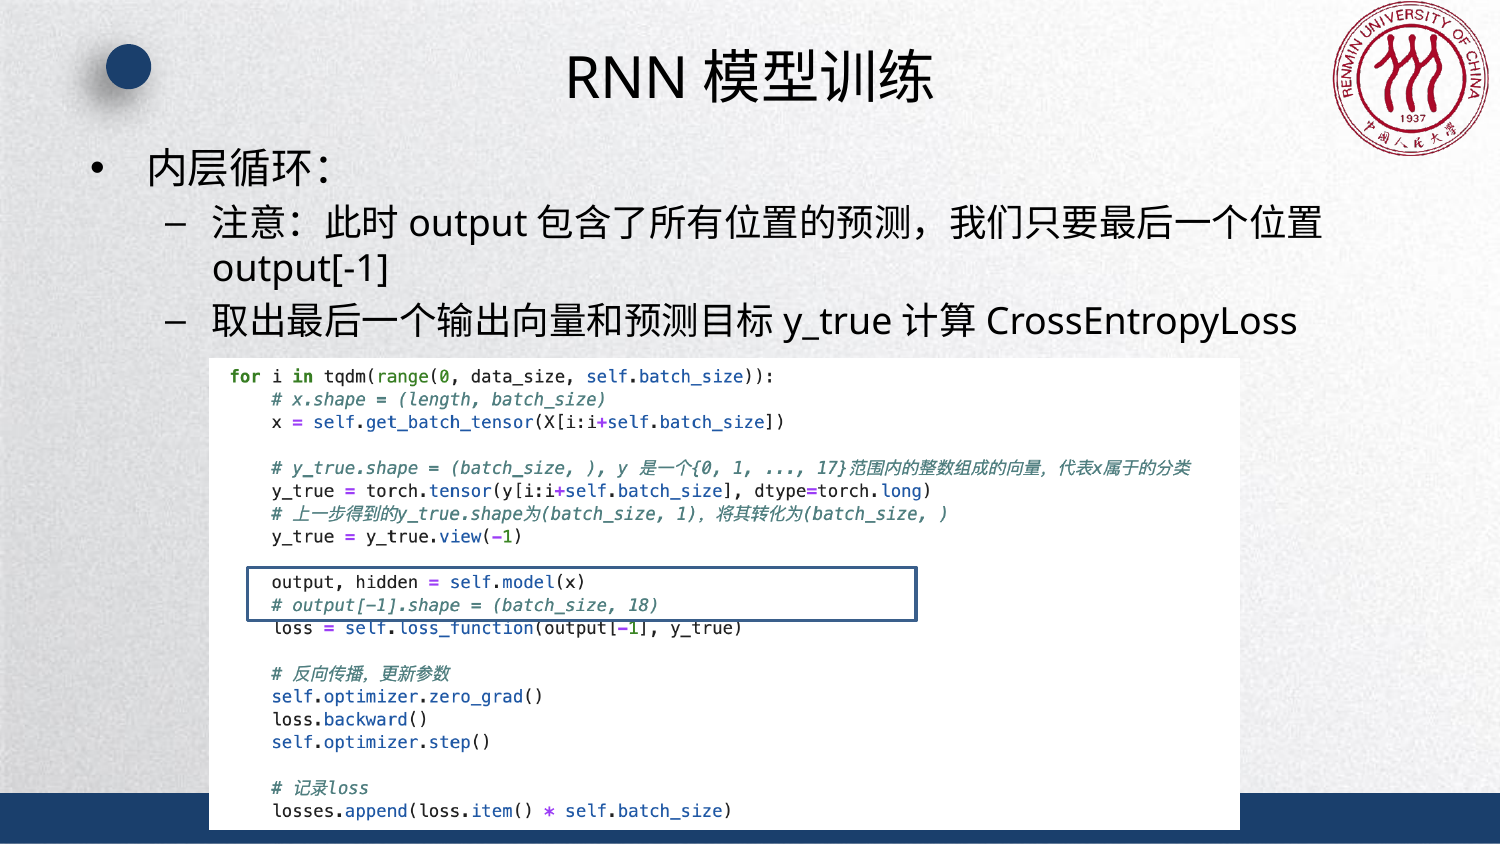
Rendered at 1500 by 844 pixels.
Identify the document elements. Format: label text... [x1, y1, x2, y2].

title RNN模型训练 [75, 33, 1425, 116]
picture [0, 0, 1500, 830]
list 内层循环： 注意：此时output包含了所有位置的预测，我们只要最后一个位置output[-1] 取出最后一个输出向量和预测目标y_true计算CrossEntropyLoss [75, 134, 1425, 781]
